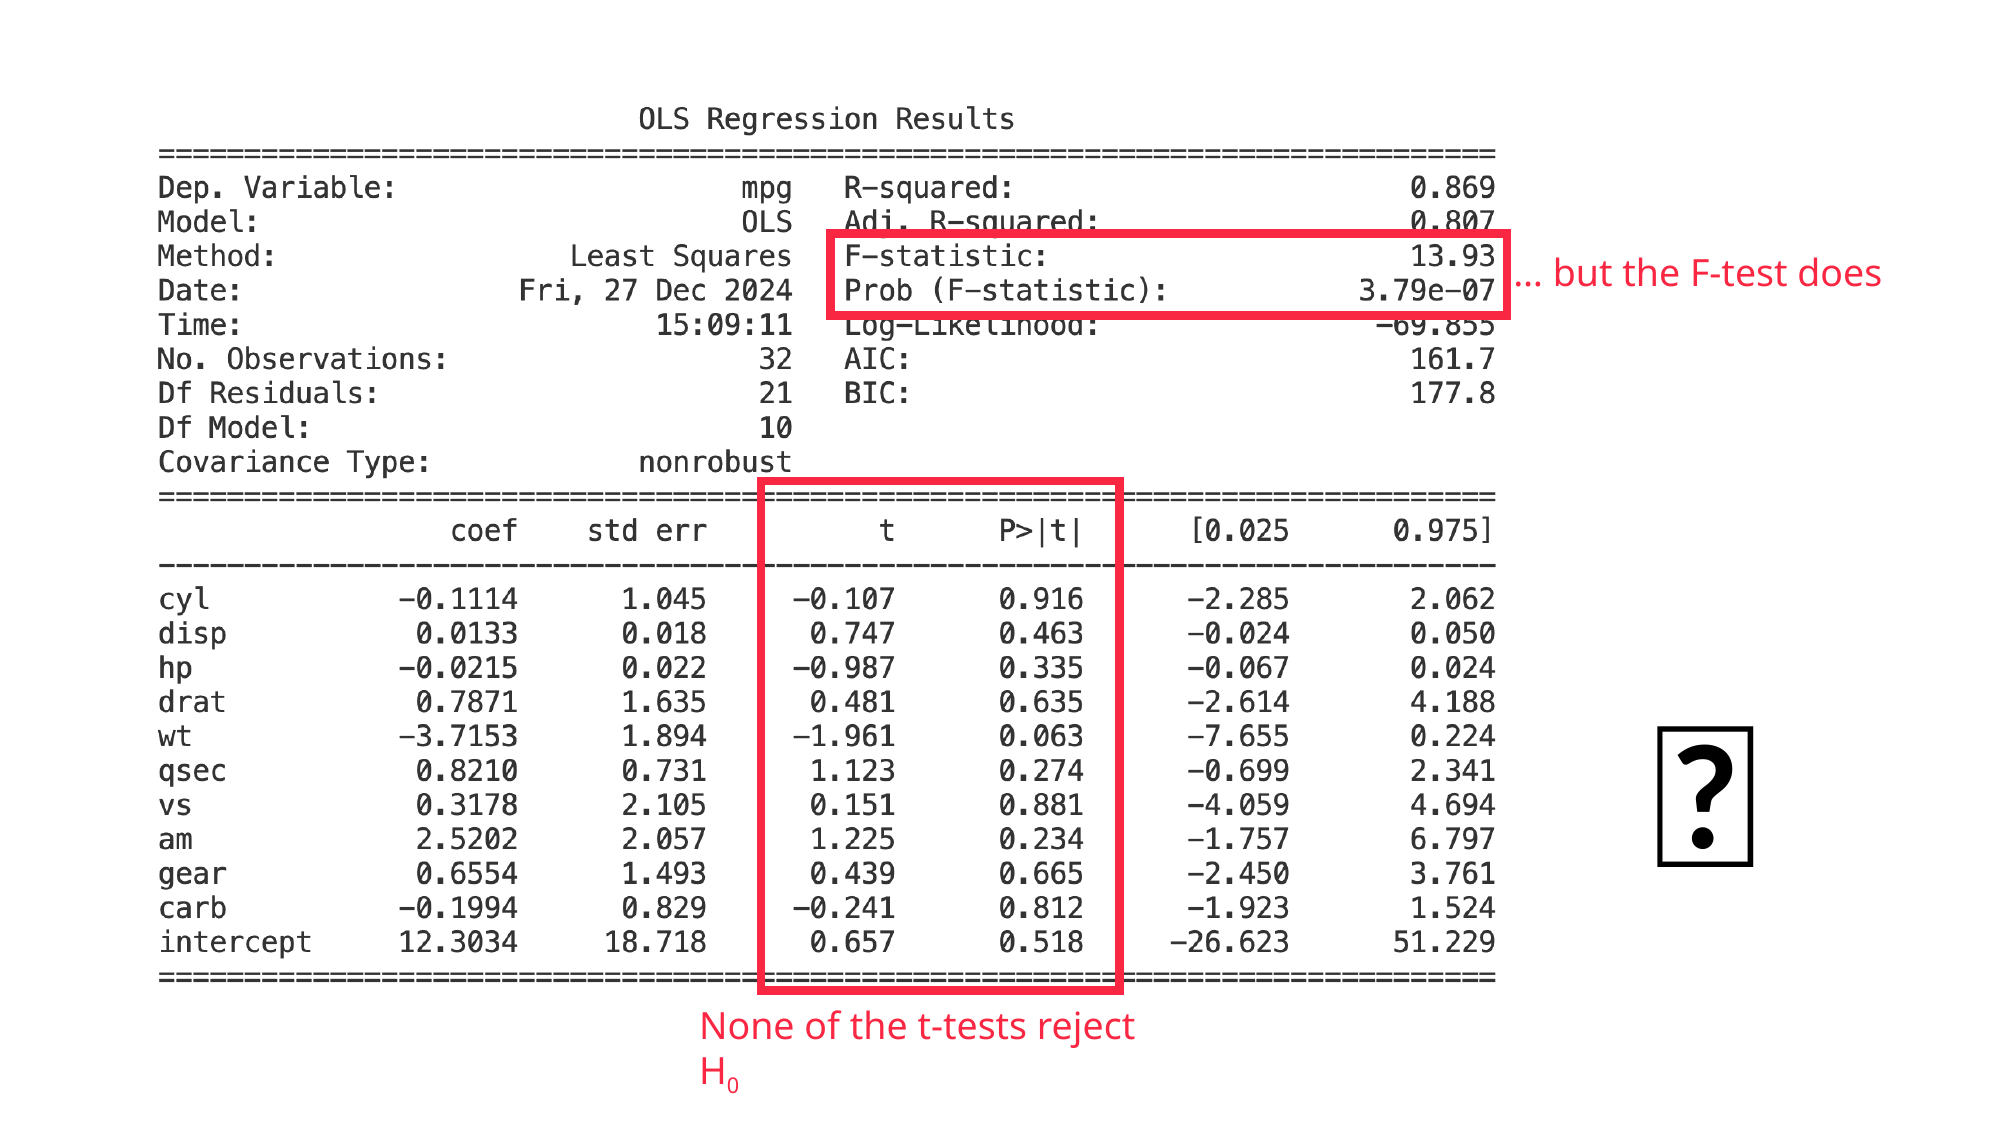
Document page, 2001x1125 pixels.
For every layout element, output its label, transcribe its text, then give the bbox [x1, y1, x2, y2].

text_box 🤯 [1638, 652, 1774, 917]
text_box … but the F-test does [1508, 241, 1898, 301]
picture [151, 90, 1505, 991]
text_box None of the t-tests reject H0 [684, 994, 1196, 1106]
